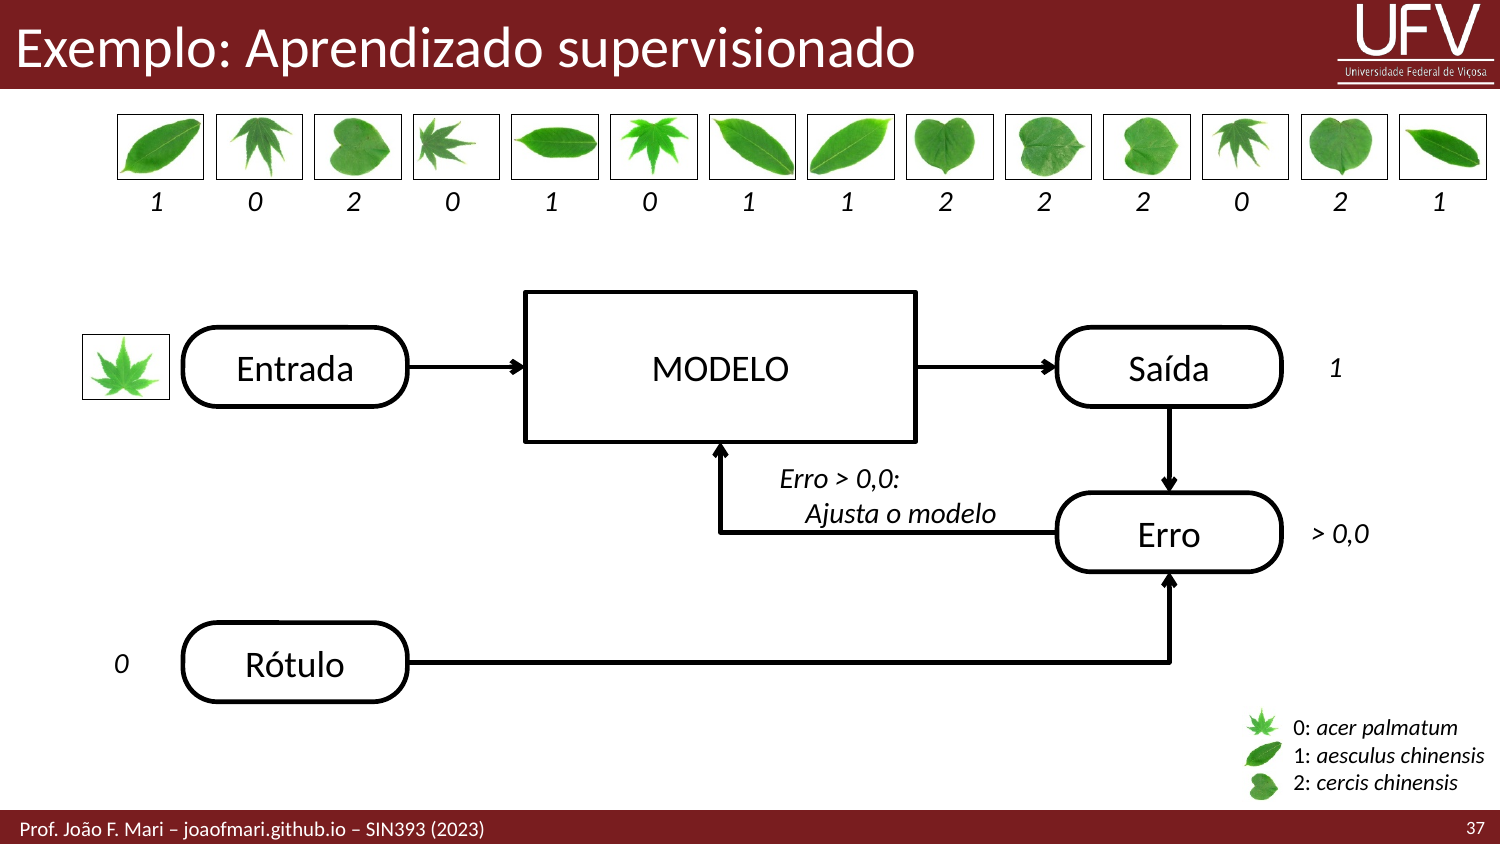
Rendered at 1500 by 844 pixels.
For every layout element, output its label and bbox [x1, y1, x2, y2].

picture [1103, 114, 1191, 180]
text_box [1398, 178, 1488, 223]
picture [708, 114, 797, 180]
text_box [115, 178, 206, 223]
picture [511, 114, 599, 180]
text_box [510, 178, 601, 223]
text_box [1299, 509, 1390, 555]
footer [0, 812, 1034, 844]
picture [1242, 771, 1283, 802]
text_box [214, 178, 305, 223]
picture [413, 114, 501, 180]
picture [1242, 706, 1283, 737]
text_box [411, 178, 502, 223]
picture [314, 114, 402, 180]
text_box [1294, 344, 1385, 390]
title [0, 0, 1500, 89]
slide_number [1328, 811, 1500, 844]
picture [1242, 738, 1283, 769]
text_box [180, 290, 1284, 704]
text_box [1003, 178, 1094, 223]
picture [807, 114, 895, 180]
text_box [609, 178, 699, 223]
text_box [1102, 178, 1192, 223]
picture [215, 114, 303, 180]
text_box [806, 178, 897, 223]
text_box [904, 178, 995, 223]
text_box [1278, 705, 1500, 803]
picture [1004, 114, 1092, 180]
text_box [1200, 178, 1291, 223]
picture [117, 114, 205, 180]
picture [1300, 114, 1388, 180]
text_box [80, 639, 171, 685]
picture [1399, 114, 1487, 180]
picture [1202, 114, 1290, 180]
picture [610, 114, 698, 180]
text_box [707, 178, 798, 223]
text_box [313, 178, 403, 223]
picture [82, 334, 170, 400]
text_box [1299, 178, 1390, 223]
picture [906, 114, 994, 180]
